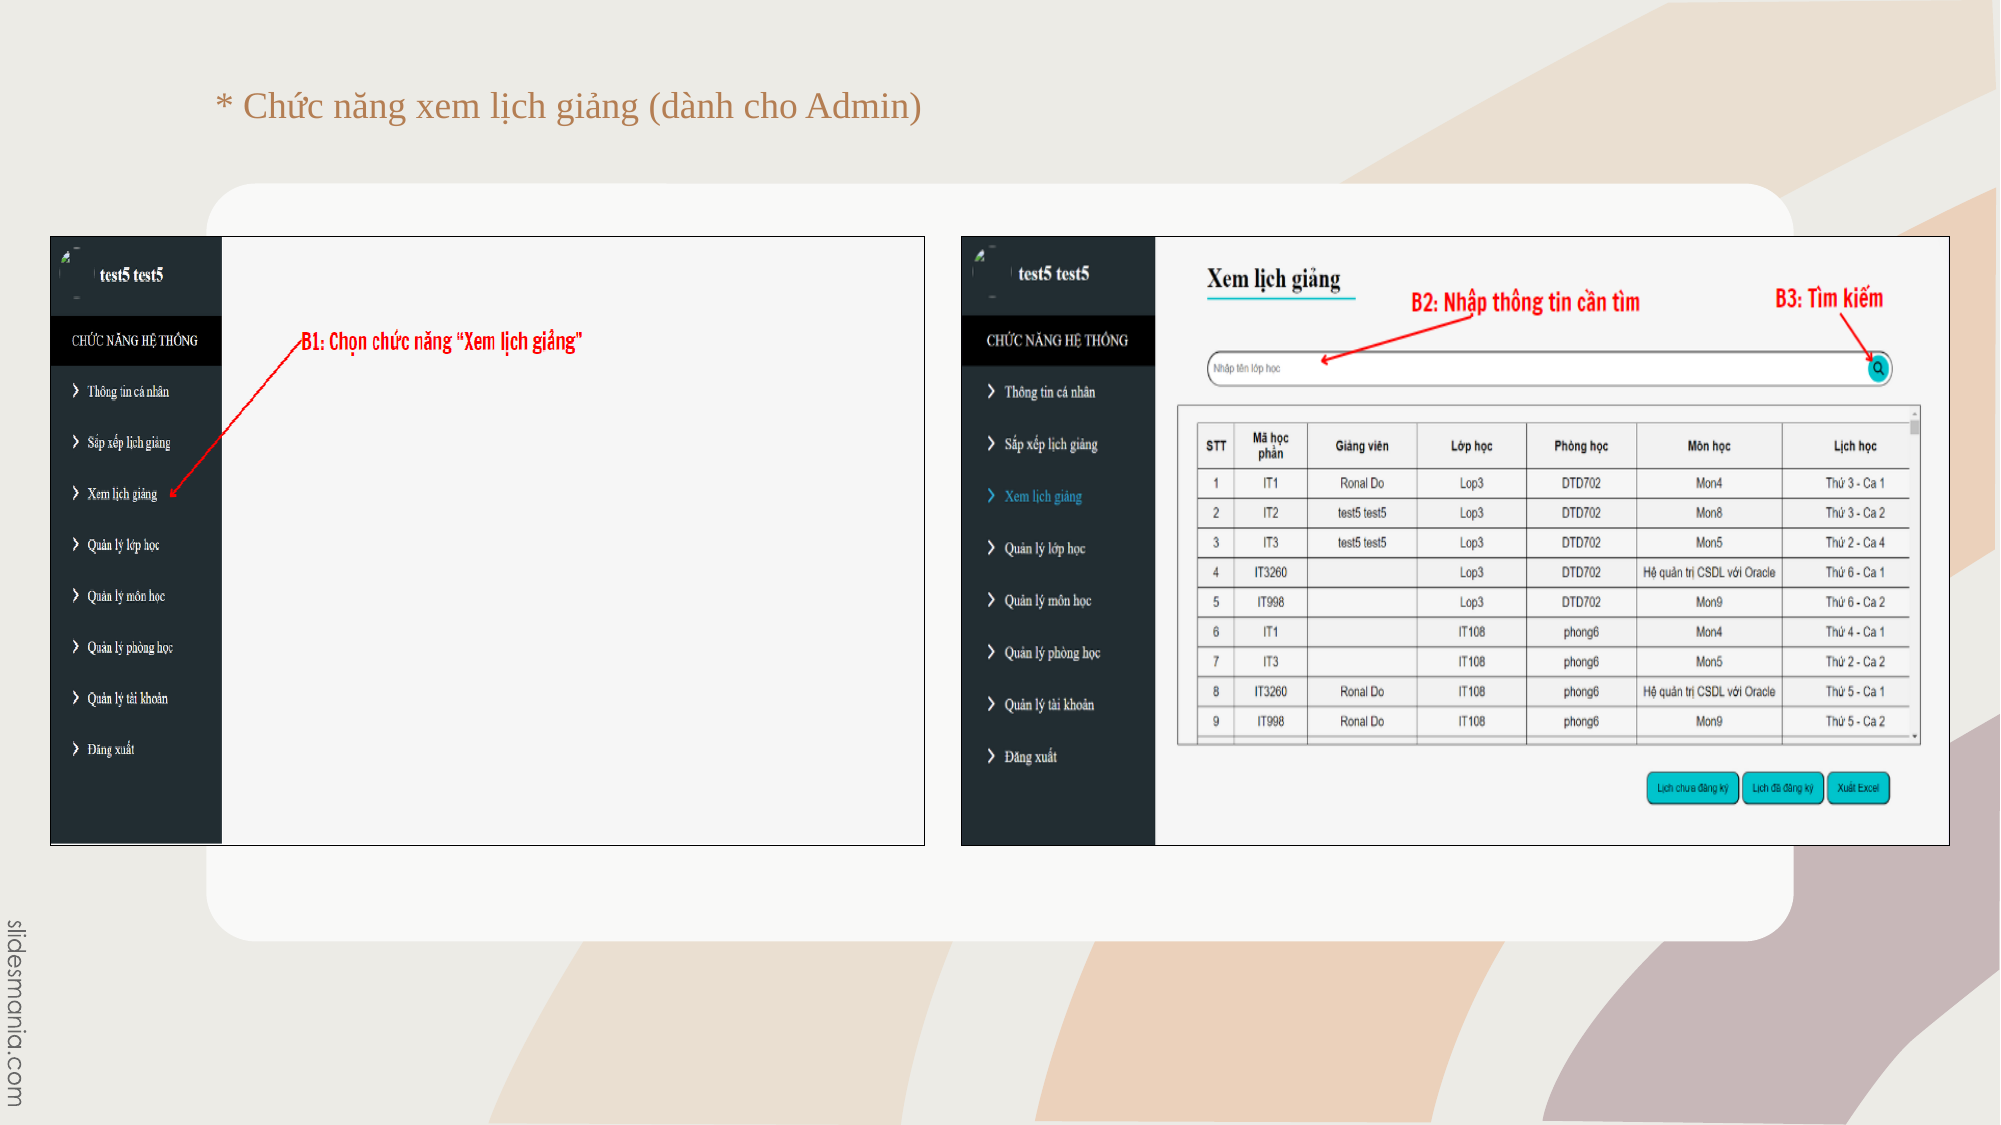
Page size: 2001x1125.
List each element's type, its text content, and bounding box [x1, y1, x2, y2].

title * Chức năng xem lịch giảng (dành cho Admin) [194, 61, 1668, 187]
picture [960, 236, 1950, 846]
picture [50, 236, 925, 846]
